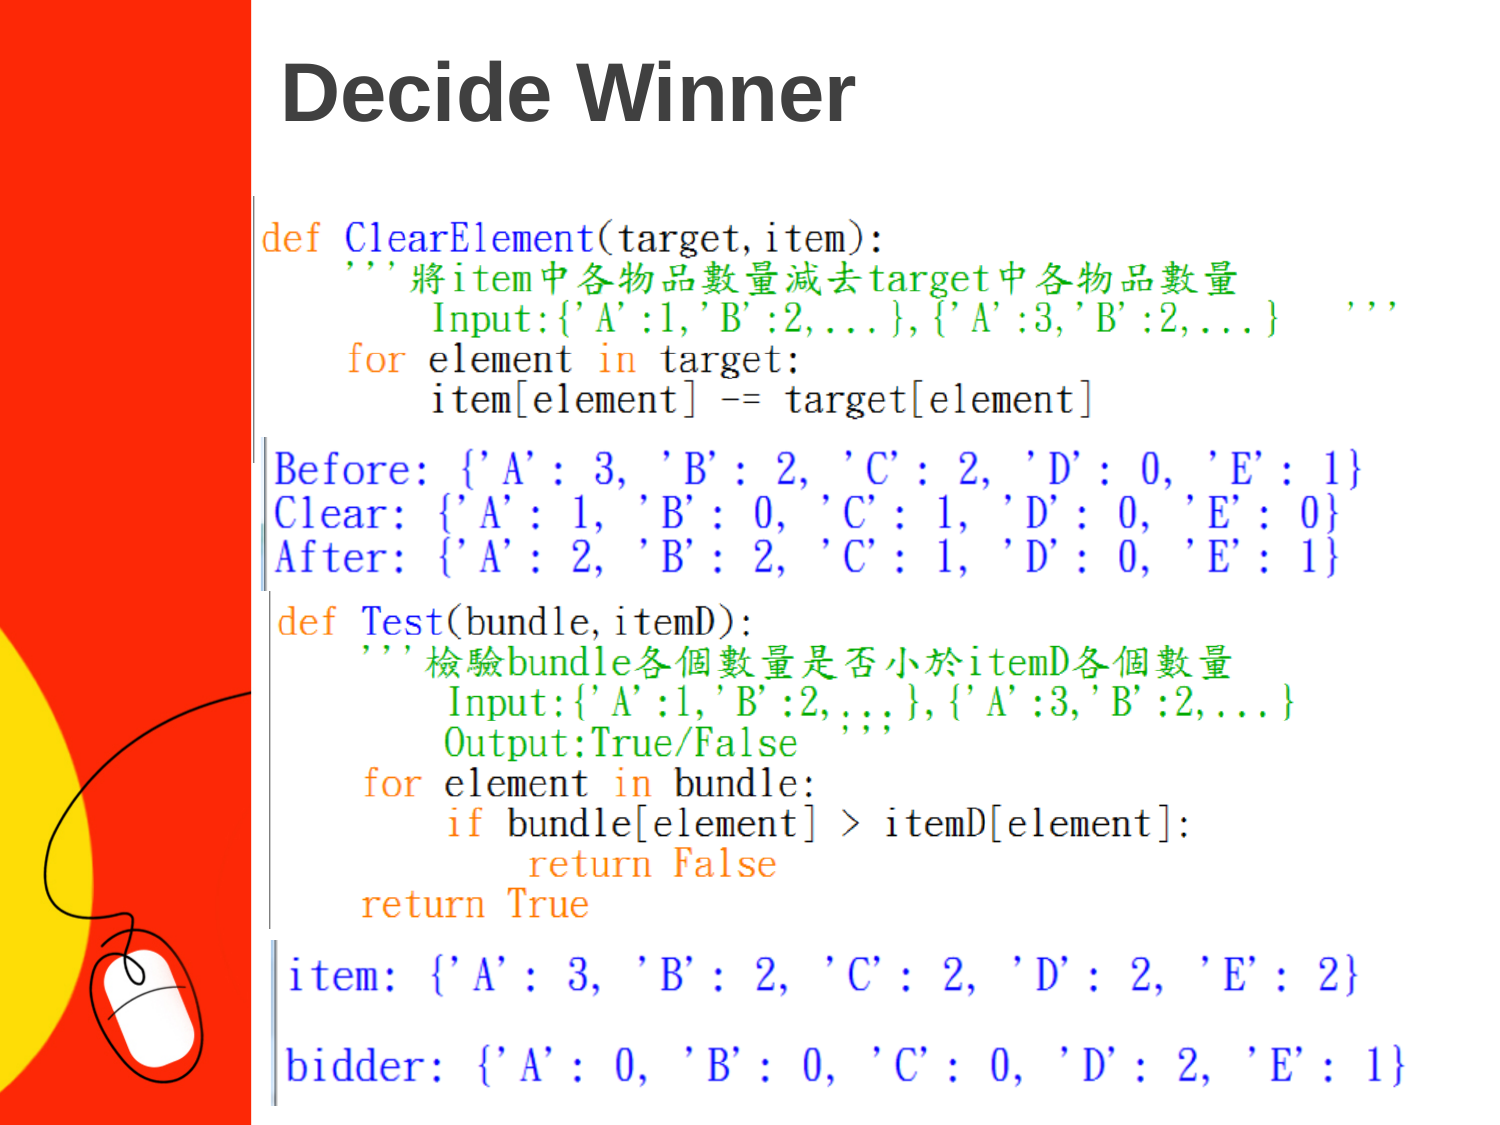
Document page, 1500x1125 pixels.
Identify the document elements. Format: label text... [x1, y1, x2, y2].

picture [0, 0, 1500, 1125]
title Decide Winner [265, 0, 1500, 176]
